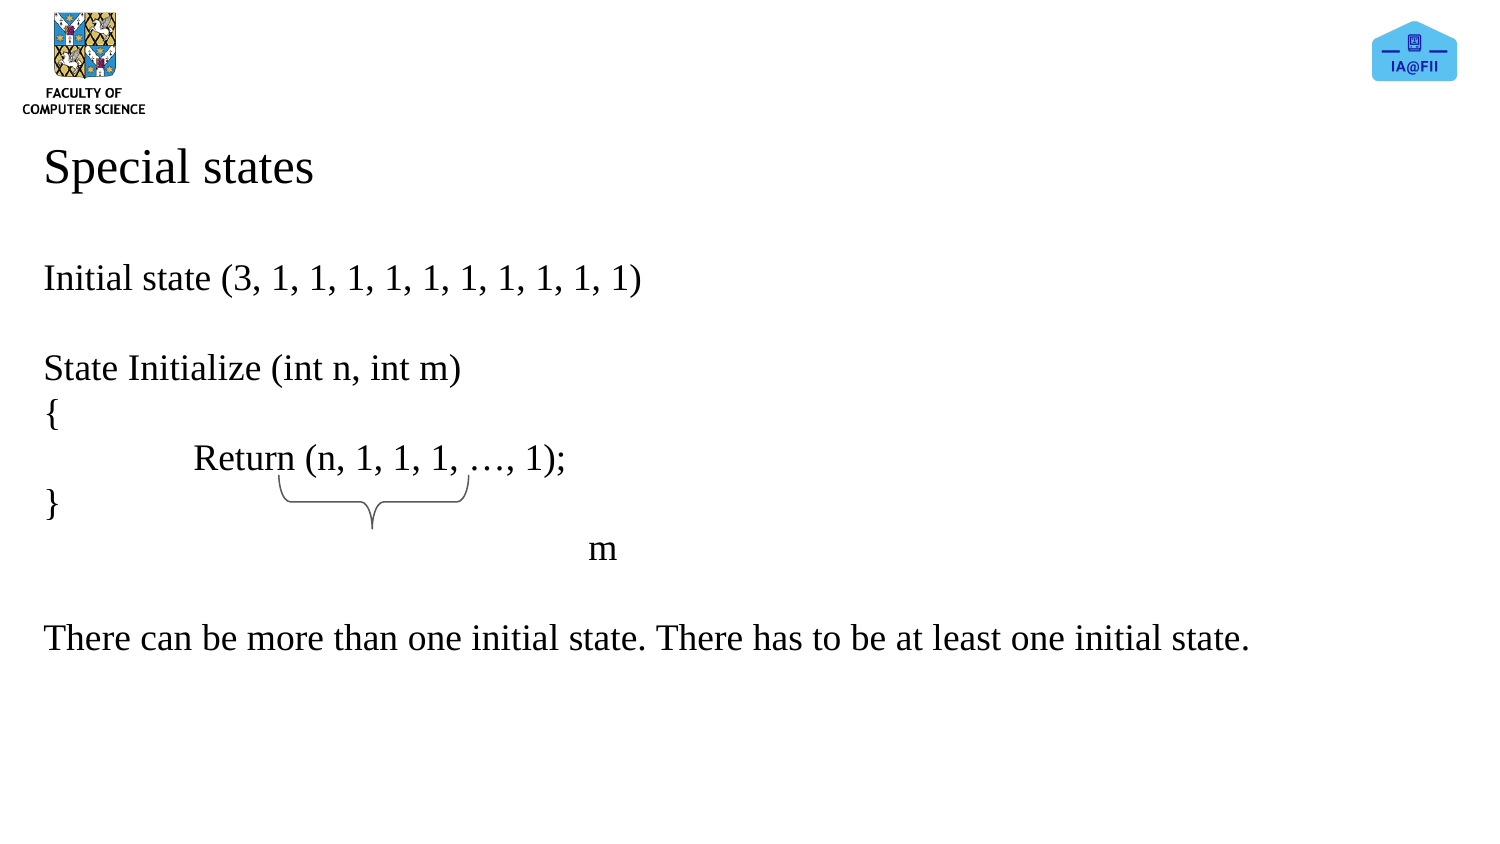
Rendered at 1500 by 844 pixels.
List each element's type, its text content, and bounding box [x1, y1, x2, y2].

picture [0, 0, 169, 141]
picture [1349, 0, 1480, 116]
text_box [278, 474, 469, 529]
text_box Special states Initial state (3, 1, 1, 1, 1, 1, 1, 1, 1, 1, 1) State Initialize (int n, int m) { Return (n, 1, 1, 1, …, 1); } m There can be more than one initial state. There has to be at least one initial state. [28, 118, 1447, 827]
